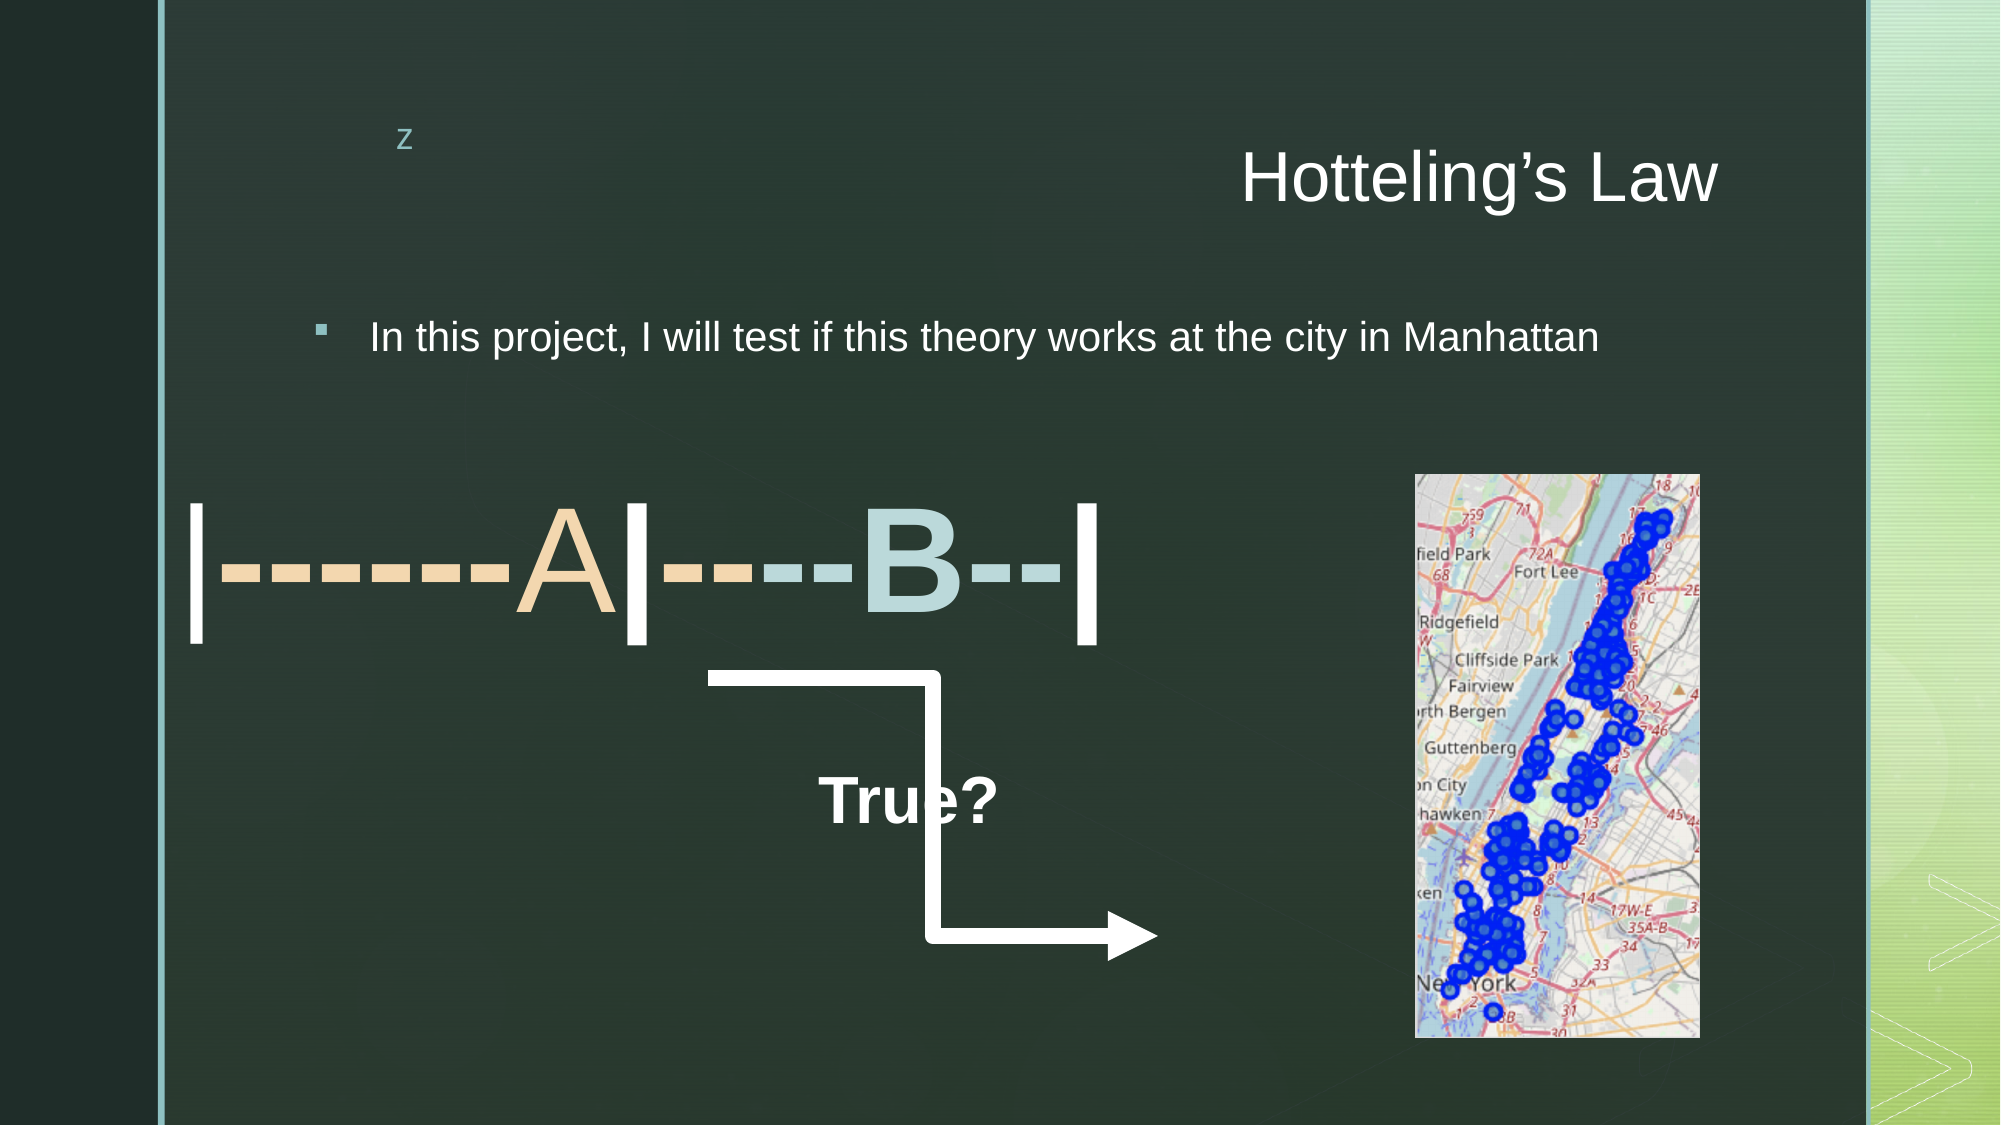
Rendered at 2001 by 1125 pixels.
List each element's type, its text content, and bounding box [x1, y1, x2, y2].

picture [1414, 474, 1700, 1038]
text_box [707, 677, 1159, 937]
list In this project, I will test if this theory works at the city in Manhattan [297, 185, 1734, 474]
picture [1871, 0, 2001, 1125]
text_box |------A|----B--| [162, 454, 1124, 650]
title Hotteling’s Law [428, 132, 1734, 185]
